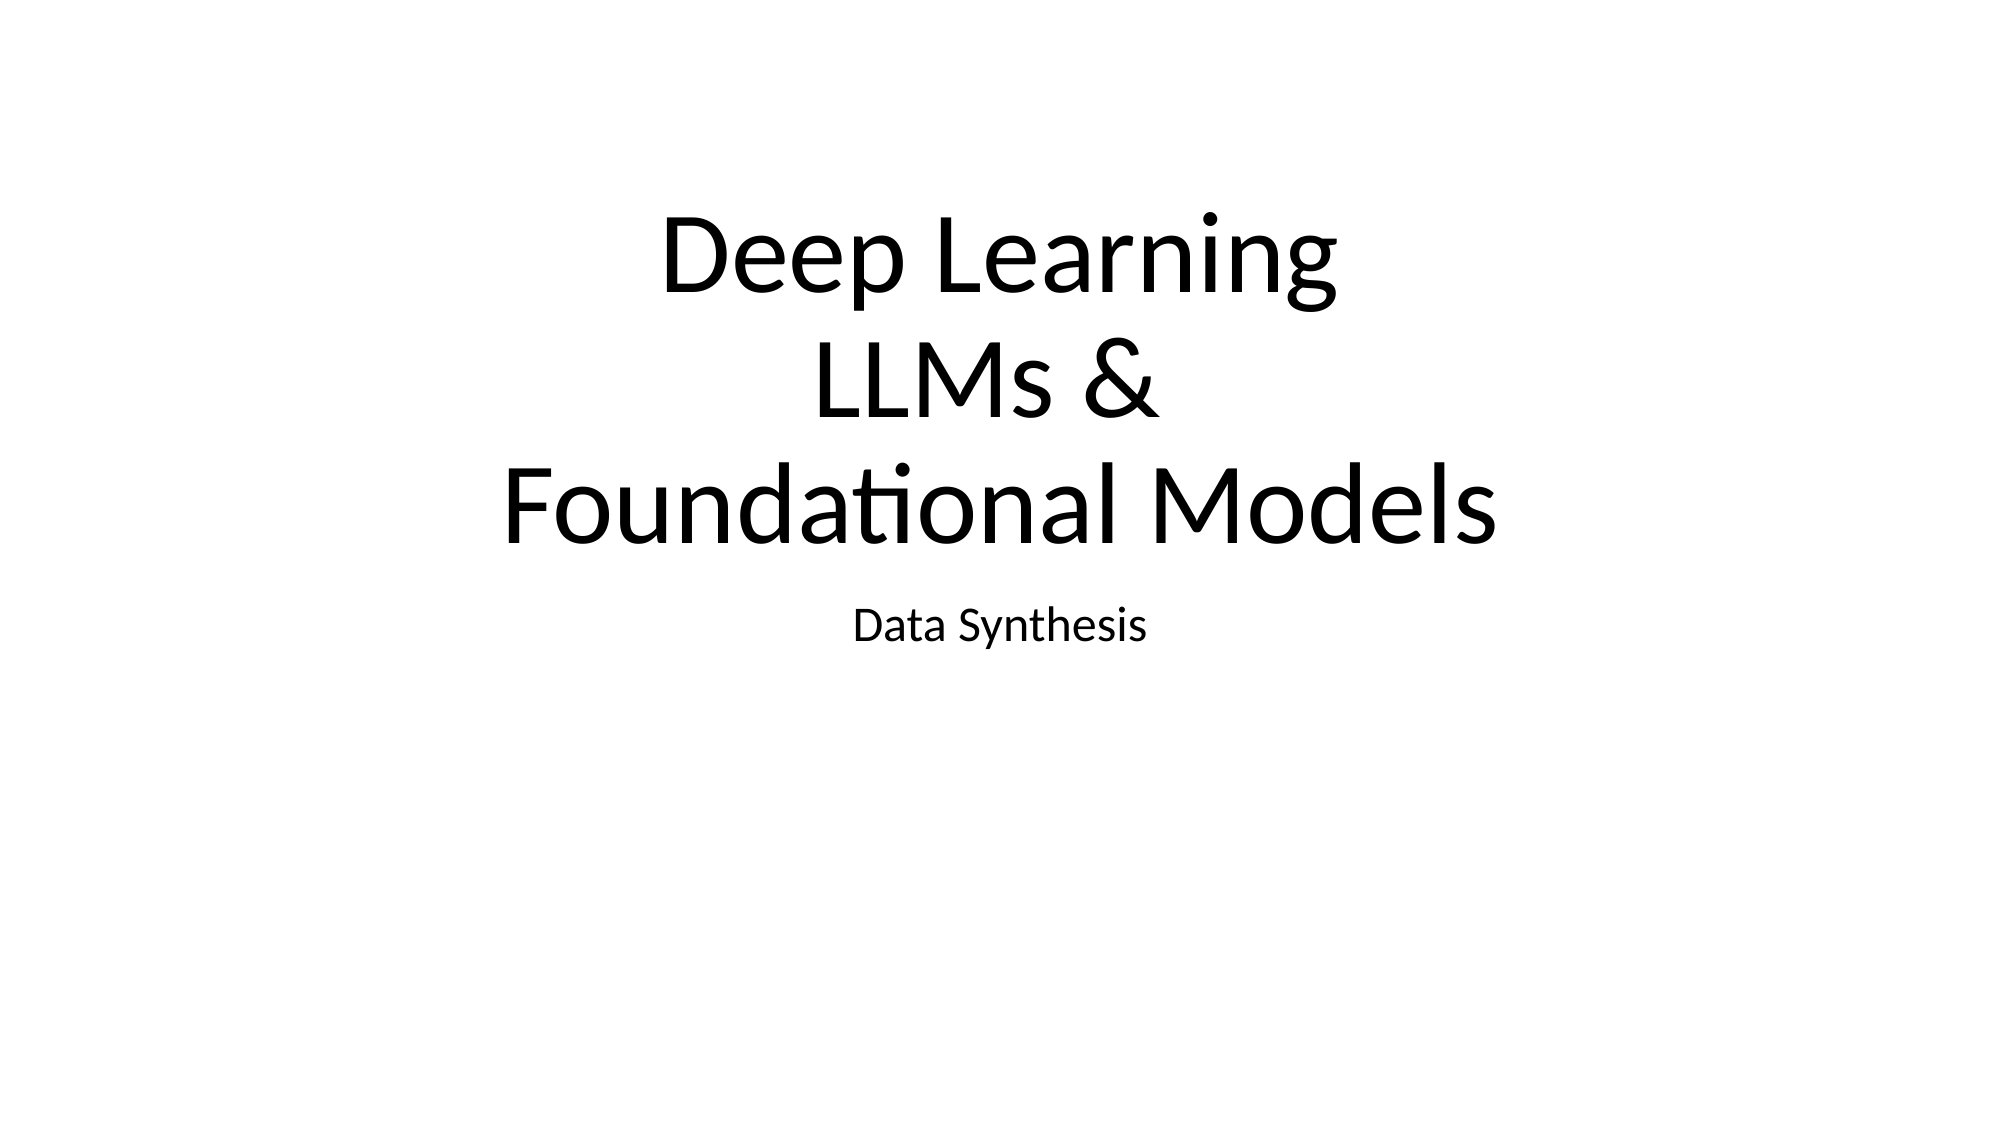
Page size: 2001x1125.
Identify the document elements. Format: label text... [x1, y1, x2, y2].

title Deep Learning LLMs & Foundational Models [249, 184, 1750, 576]
subtitle Data Synthesis [249, 590, 1750, 863]
